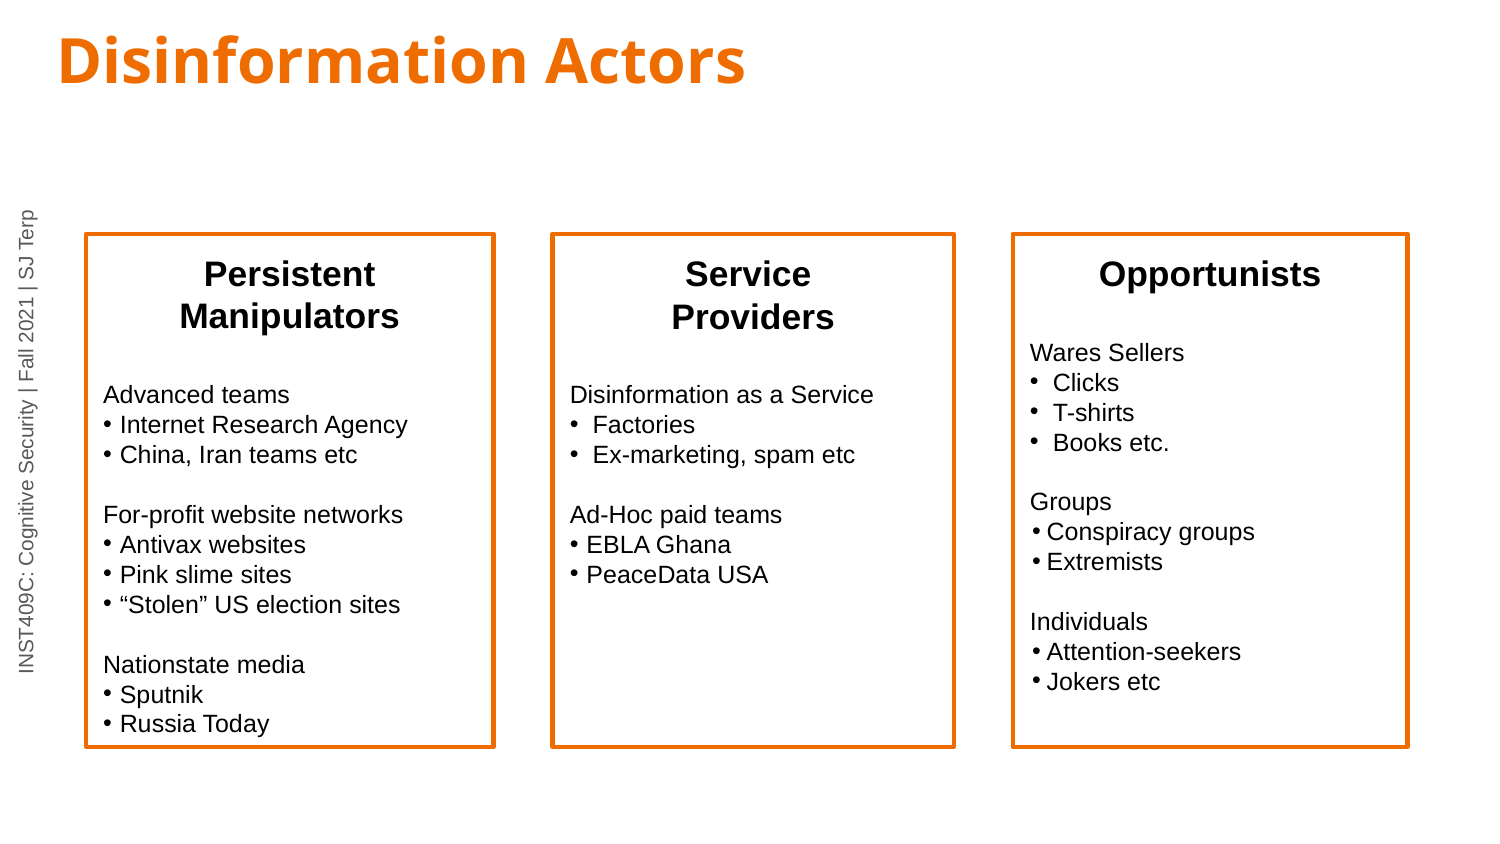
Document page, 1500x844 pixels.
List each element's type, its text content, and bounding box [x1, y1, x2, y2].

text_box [1012, 233, 1408, 747]
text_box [85, 233, 494, 760]
title Disinformation Actors [51, 0, 1449, 116]
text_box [552, 233, 954, 747]
